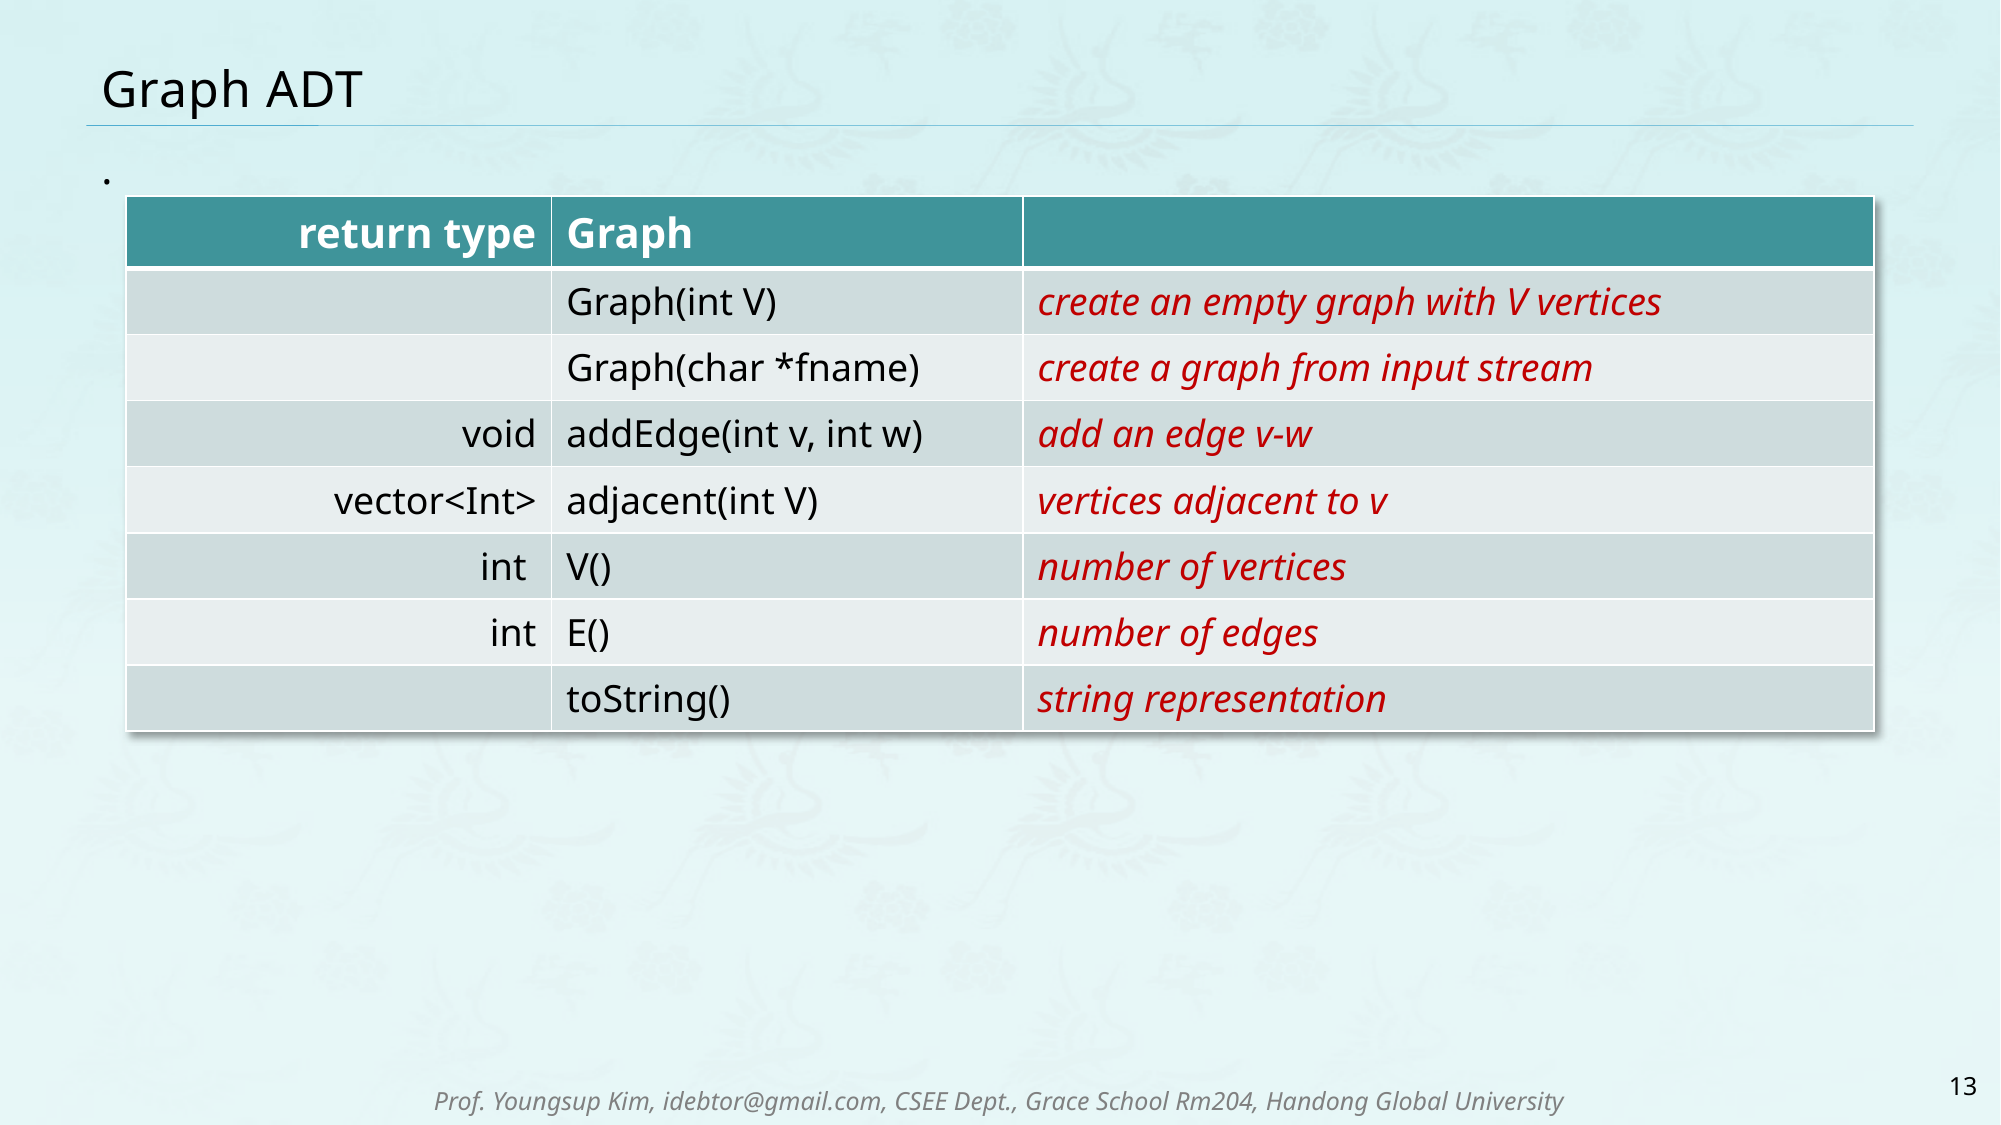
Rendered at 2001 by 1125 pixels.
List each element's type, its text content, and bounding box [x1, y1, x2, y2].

table_cell int [127, 600, 551, 664]
table_cell vertices adjacent to v [1024, 467, 1873, 532]
table_cell create an empty graph with V vertices [1024, 271, 1873, 334]
table_cell create a graph from input stream [1024, 335, 1873, 400]
table_cell int [127, 534, 551, 598]
table_header [1024, 197, 1873, 266]
table_cell add an edge v-w [1024, 401, 1873, 466]
table_cell [127, 666, 551, 730]
title Graph ADT [86, 50, 1914, 126]
table_cell E() [552, 600, 1022, 664]
table_cell addEdge(int v, int w) [552, 401, 1022, 466]
table_cell number of vertices [1024, 534, 1873, 598]
list . [86, 135, 1914, 1058]
table_cell void [127, 401, 551, 466]
table_header Graph [552, 197, 1022, 266]
table_cell number of edges [1024, 600, 1873, 664]
slide_number 13 [1816, 1057, 1993, 1118]
table_cell [127, 271, 551, 334]
table_cell Graph(char *fname) [552, 335, 1022, 400]
table_cell Graph(int V) [552, 271, 1022, 334]
table_cell vector<Int> [127, 467, 551, 532]
table_cell [127, 335, 551, 400]
table_cell string representation [1024, 666, 1873, 730]
table_cell adjacent(int V) [552, 467, 1022, 532]
table_cell V() [552, 534, 1022, 598]
table_header return type [127, 197, 551, 266]
table_cell toString() [552, 666, 1022, 730]
